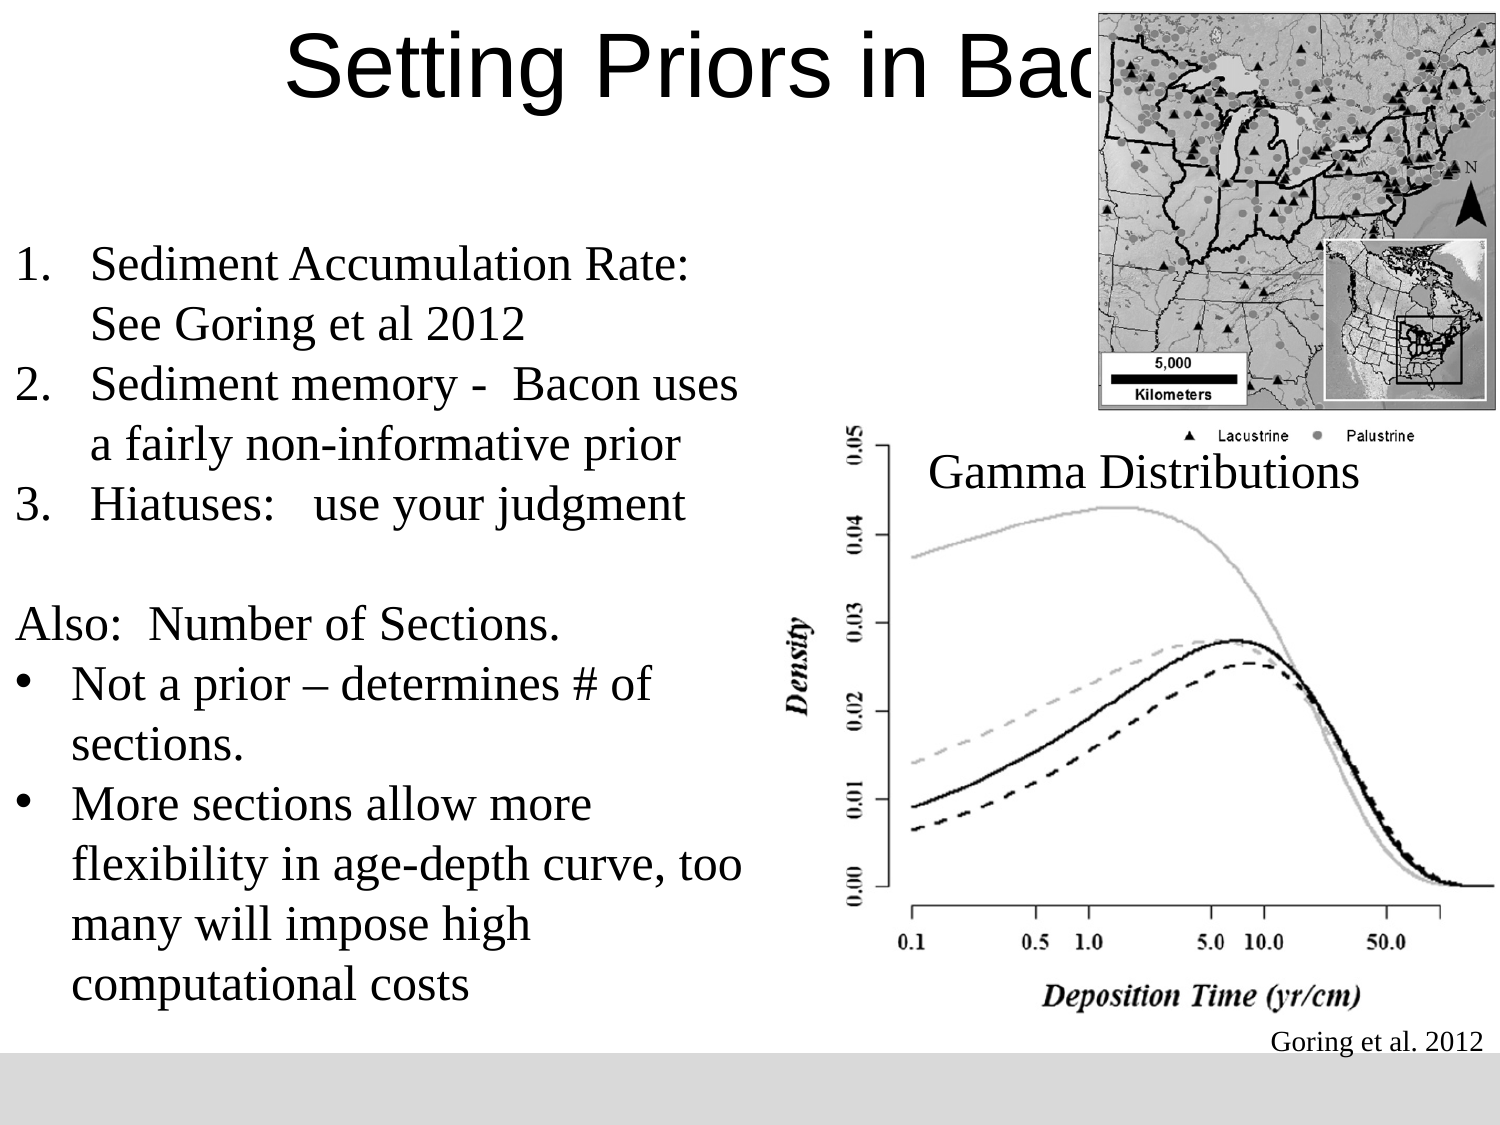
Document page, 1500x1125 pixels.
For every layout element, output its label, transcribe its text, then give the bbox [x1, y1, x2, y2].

text_box Goring et al. 2012 [1255, 1037, 1500, 1065]
picture [747, 7, 1500, 1029]
title Setting Priors in Bacon [0, 0, 1500, 122]
text_box Sediment Accumulation Rate: See Goring et al 2012 Sediment memory - Bacon uses a fairly non-informative prior Hiatuses: use your judgment Also: Number of Sections. Not a prior – determines # of sections. More sections allow more flexibility in age-depth curve, too many will impose high computational costs [0, 222, 763, 1078]
